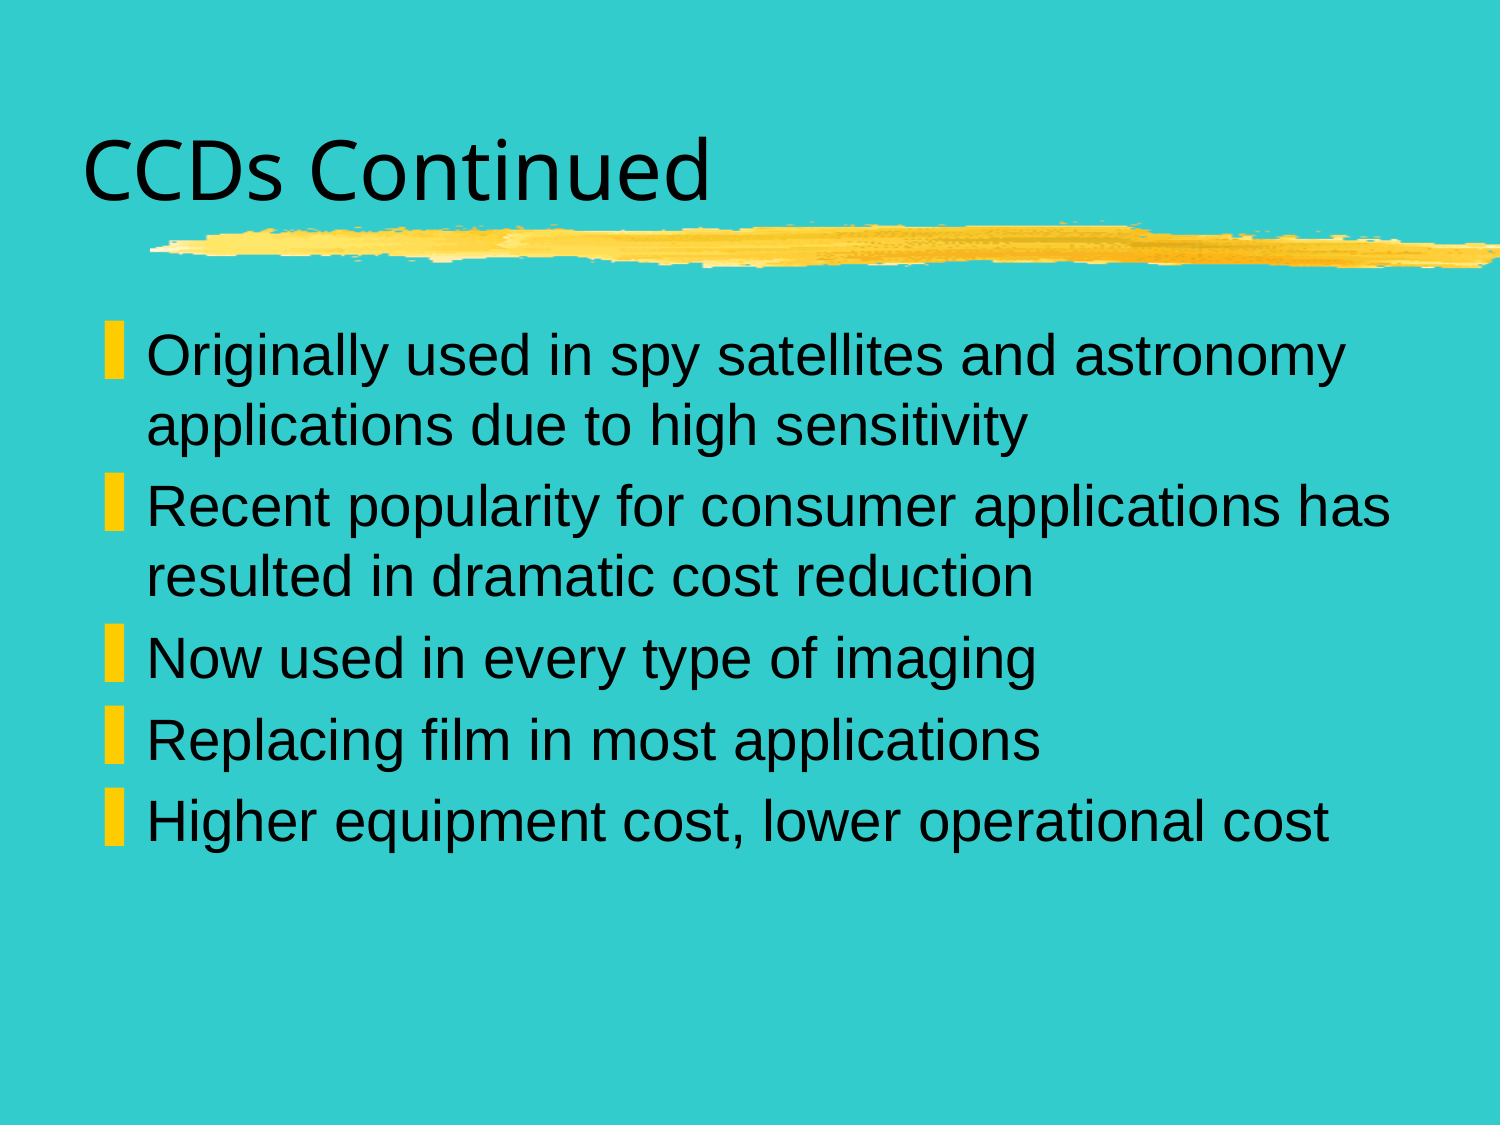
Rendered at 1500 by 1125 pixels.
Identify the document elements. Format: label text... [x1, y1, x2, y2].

title CCDs Continued [66, 37, 1342, 225]
picture [150, 215, 1500, 279]
list Originally used in spy satellites and astronomy applications due to high sensitivity Recent popularity for consumer applications has resulted in dramatic cost reduction Now used in every type of imaging Replacing film in most applications Higher equipment cost, lower operational cost [75, 309, 1417, 994]
